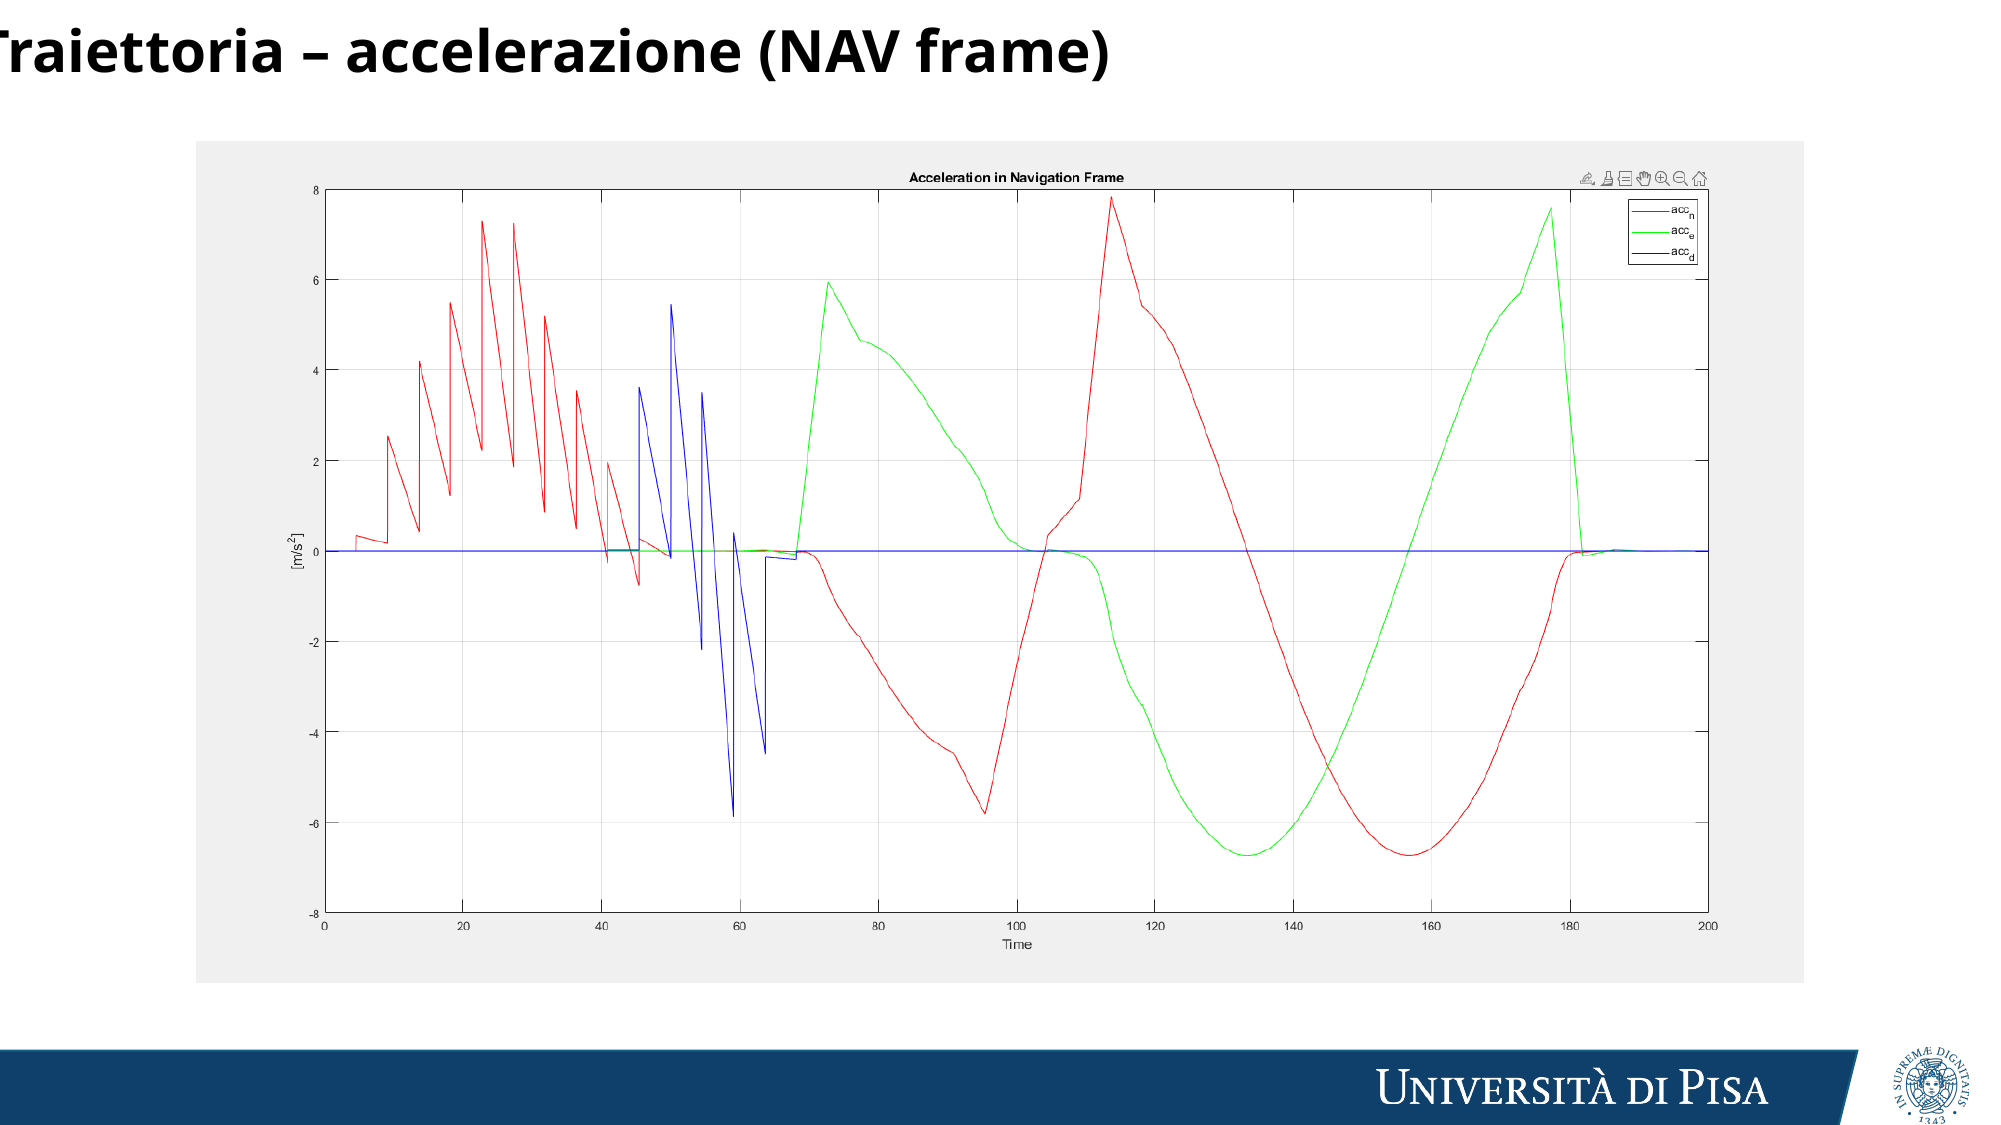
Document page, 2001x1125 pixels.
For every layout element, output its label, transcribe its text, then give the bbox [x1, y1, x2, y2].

text_box Traiettoria – accelerazione (NAV frame) [0, 7, 1126, 92]
text_box [0, 1049, 1859, 1125]
picture [1374, 1066, 1769, 1105]
picture [1893, 1046, 1970, 1125]
picture [196, 141, 1804, 984]
